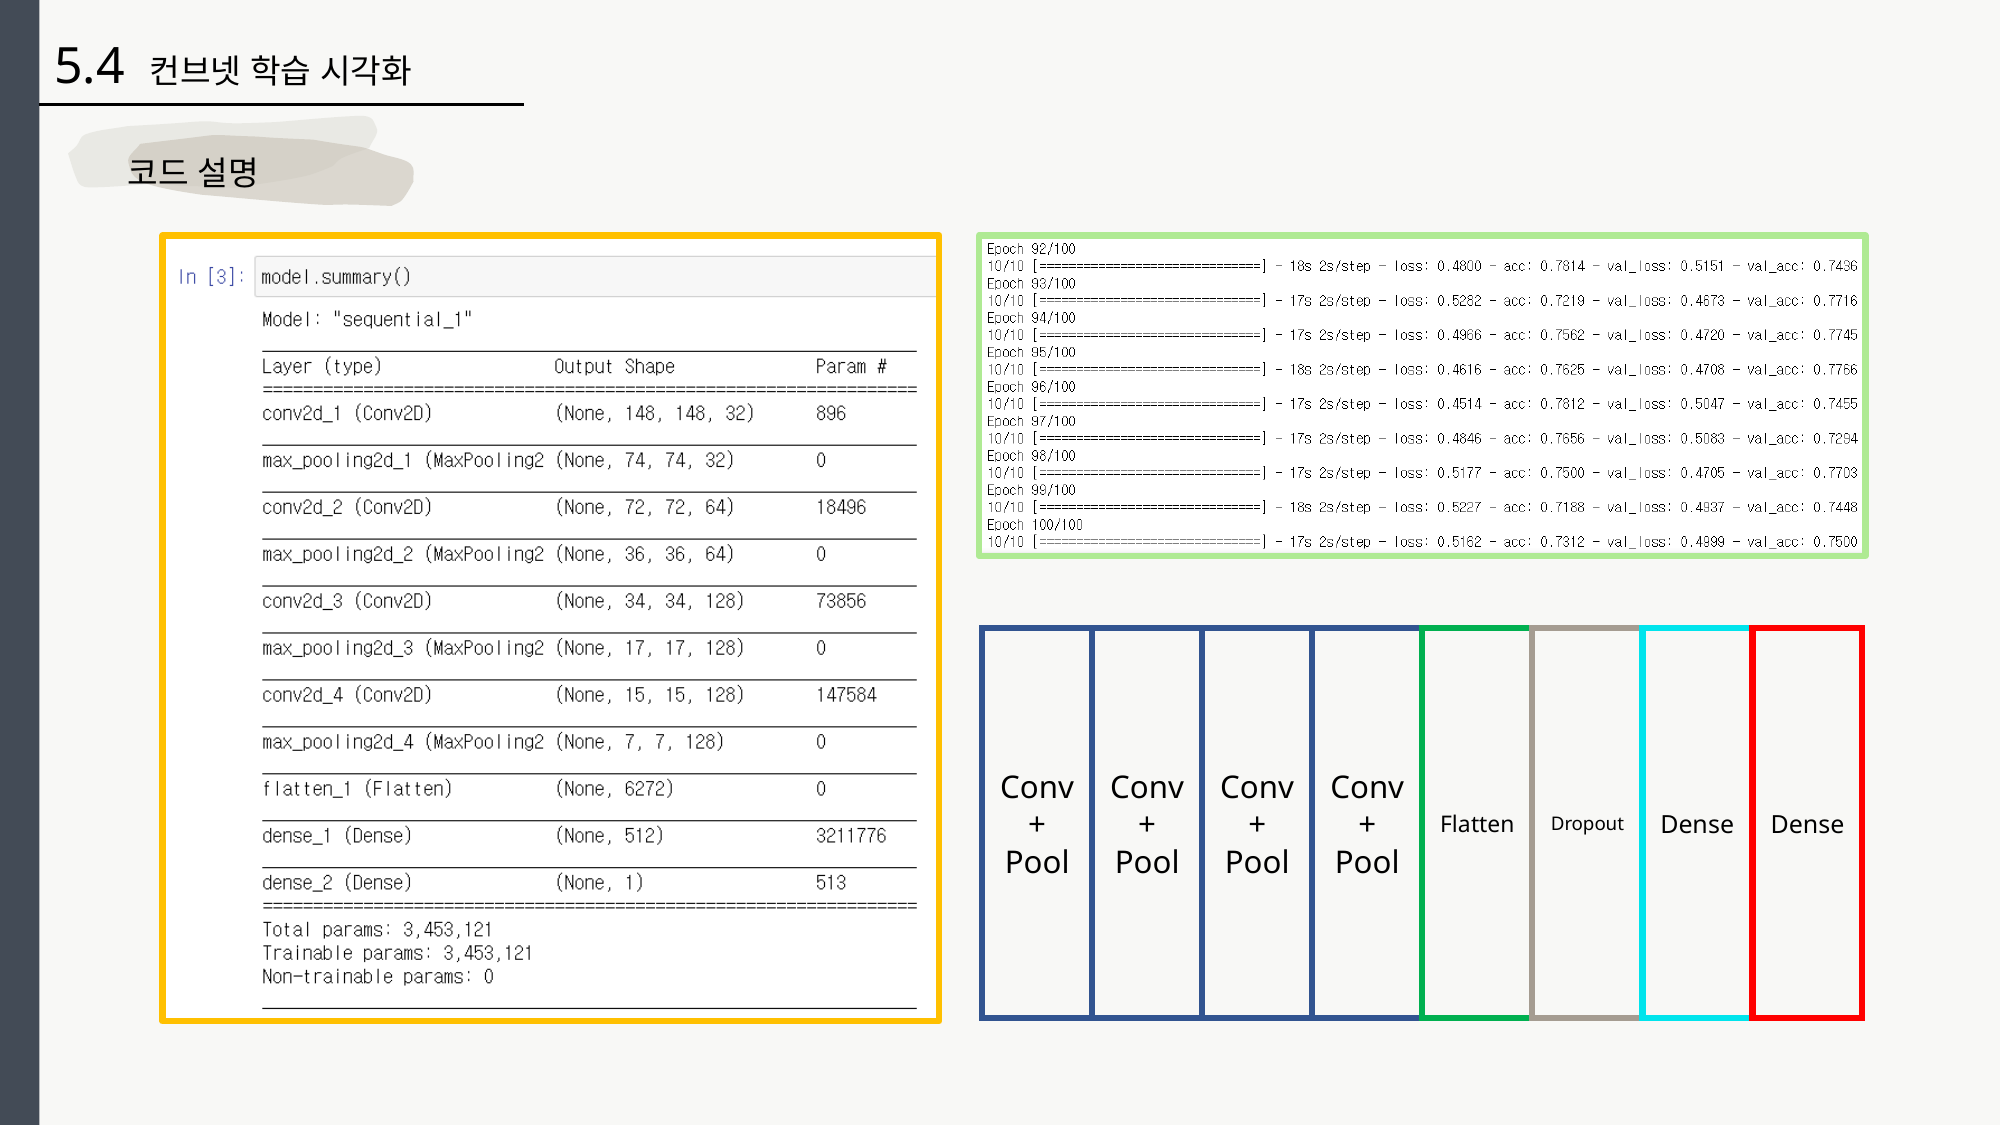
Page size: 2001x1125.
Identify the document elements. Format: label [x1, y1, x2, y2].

text_box [982, 628, 1863, 1019]
text_box [0, 0, 40, 1125]
picture [165, 238, 937, 1019]
text_box [39, 0, 545, 203]
picture [982, 238, 1863, 553]
